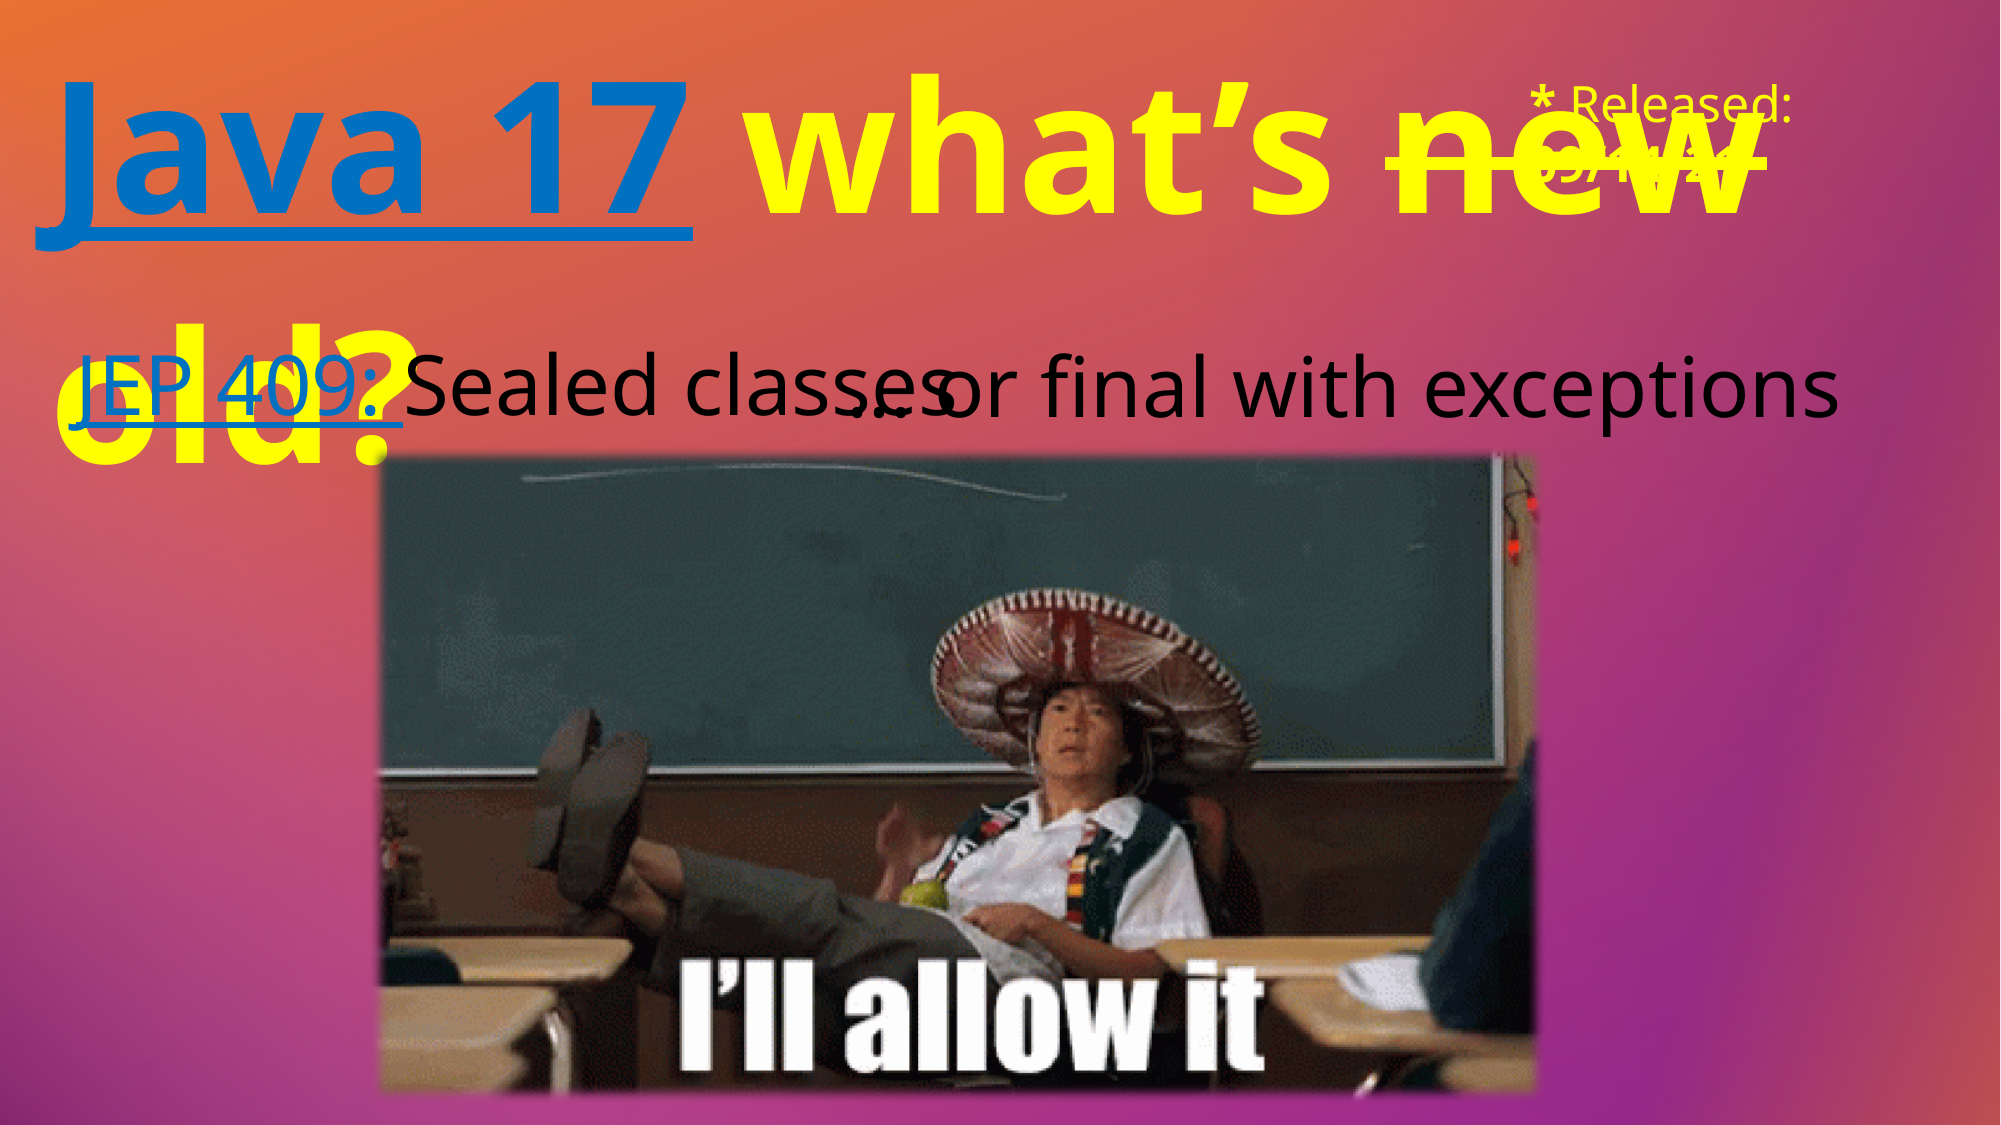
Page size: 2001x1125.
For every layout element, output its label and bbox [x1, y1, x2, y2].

picture [369, 445, 1547, 1103]
text_box [0, 0, 2000, 1125]
